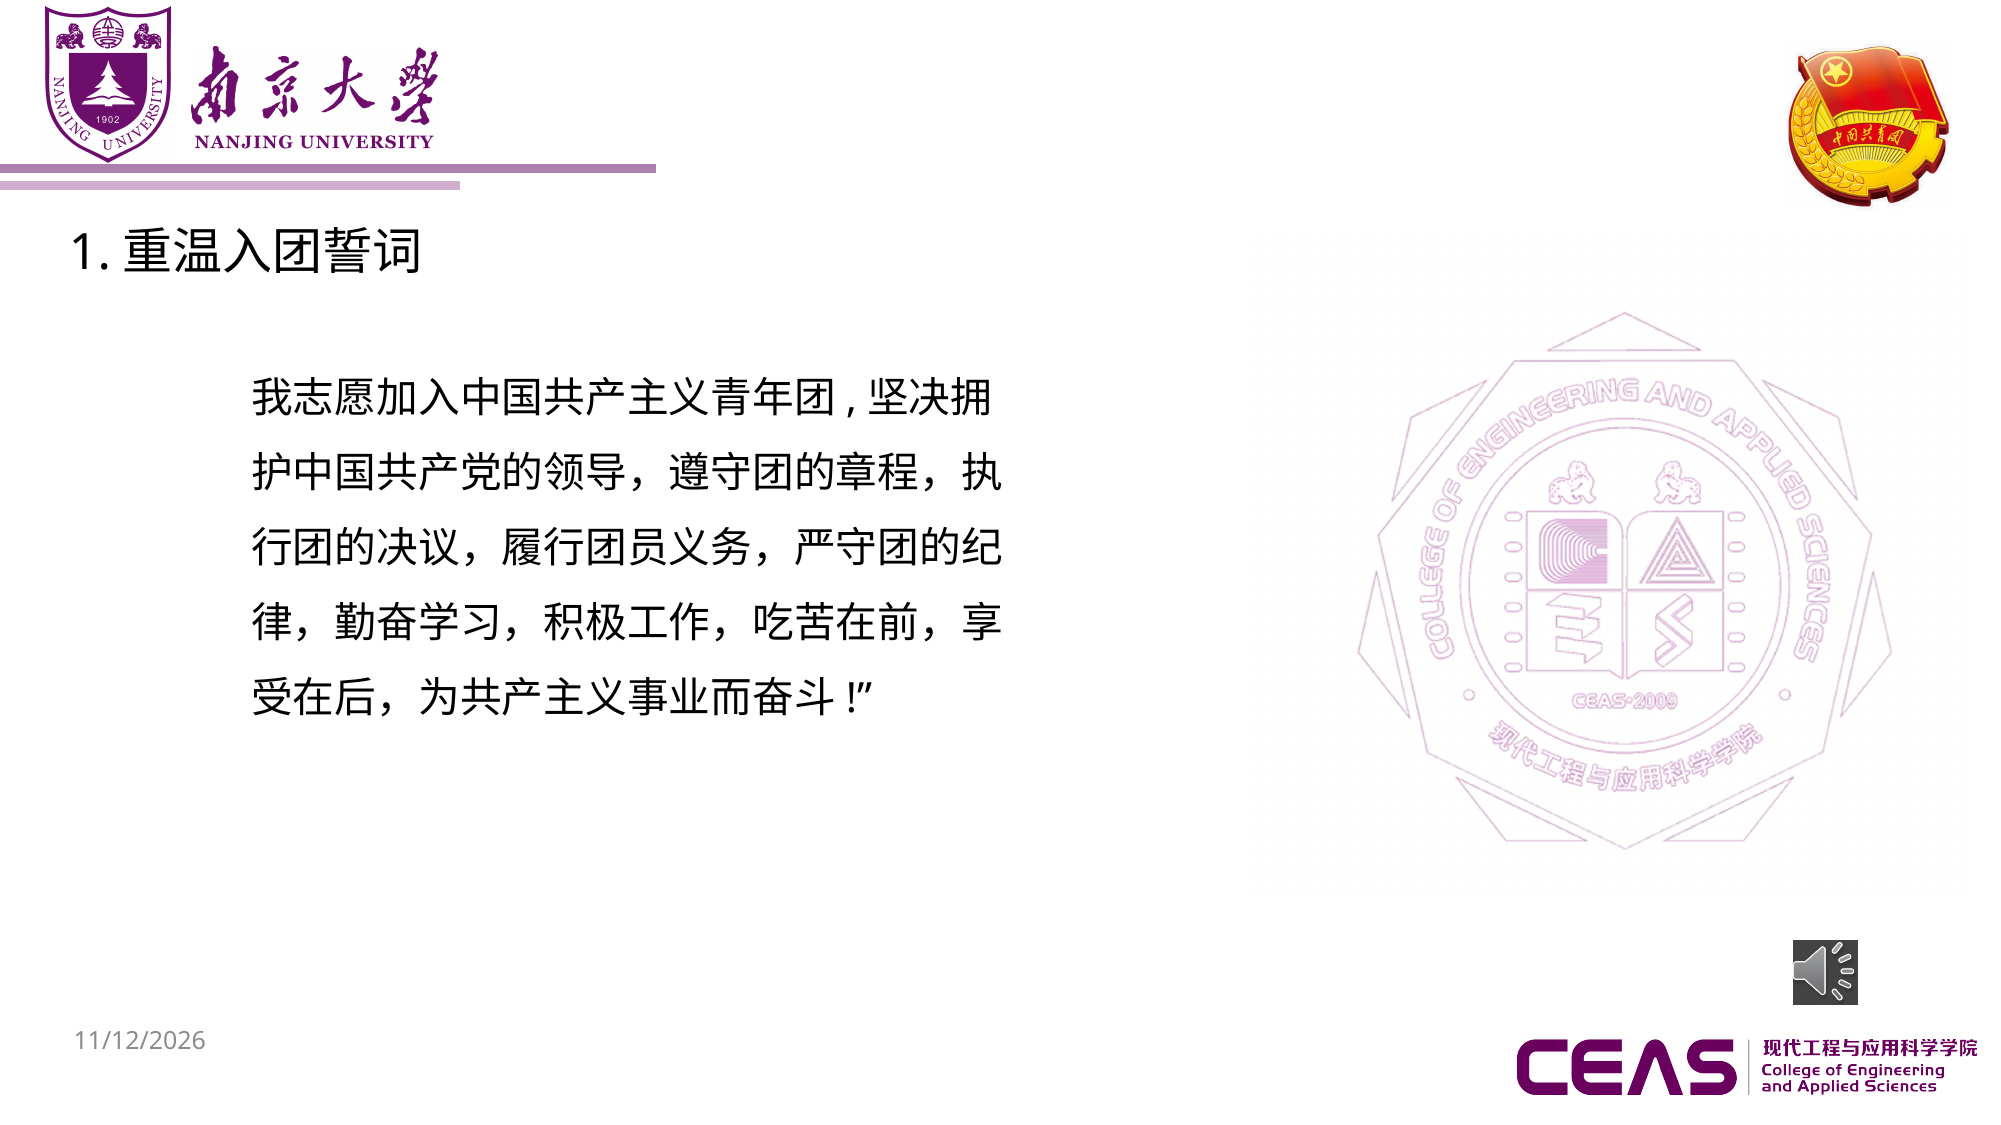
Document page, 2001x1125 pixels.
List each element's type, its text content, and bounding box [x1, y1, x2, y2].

picture [1791, 939, 1859, 1007]
picture [191, 46, 438, 152]
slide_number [58, 1006, 237, 1078]
text_box 我志愿加入中国共产主义青年团,坚决拥护中国共产党的领导，遵守团的章程，执行团的决议，履行团员义务，严守团的纪律，勤奋学习，积极工作，吃苦在前，享受在后，为共产主义事业而奋斗!” [236, 338, 1040, 729]
picture [1783, 39, 1955, 212]
text_box 1.重温入团誓词 [54, 212, 438, 288]
picture [45, 6, 171, 163]
picture [1248, 227, 1974, 897]
picture [1344, 1022, 2001, 1125]
